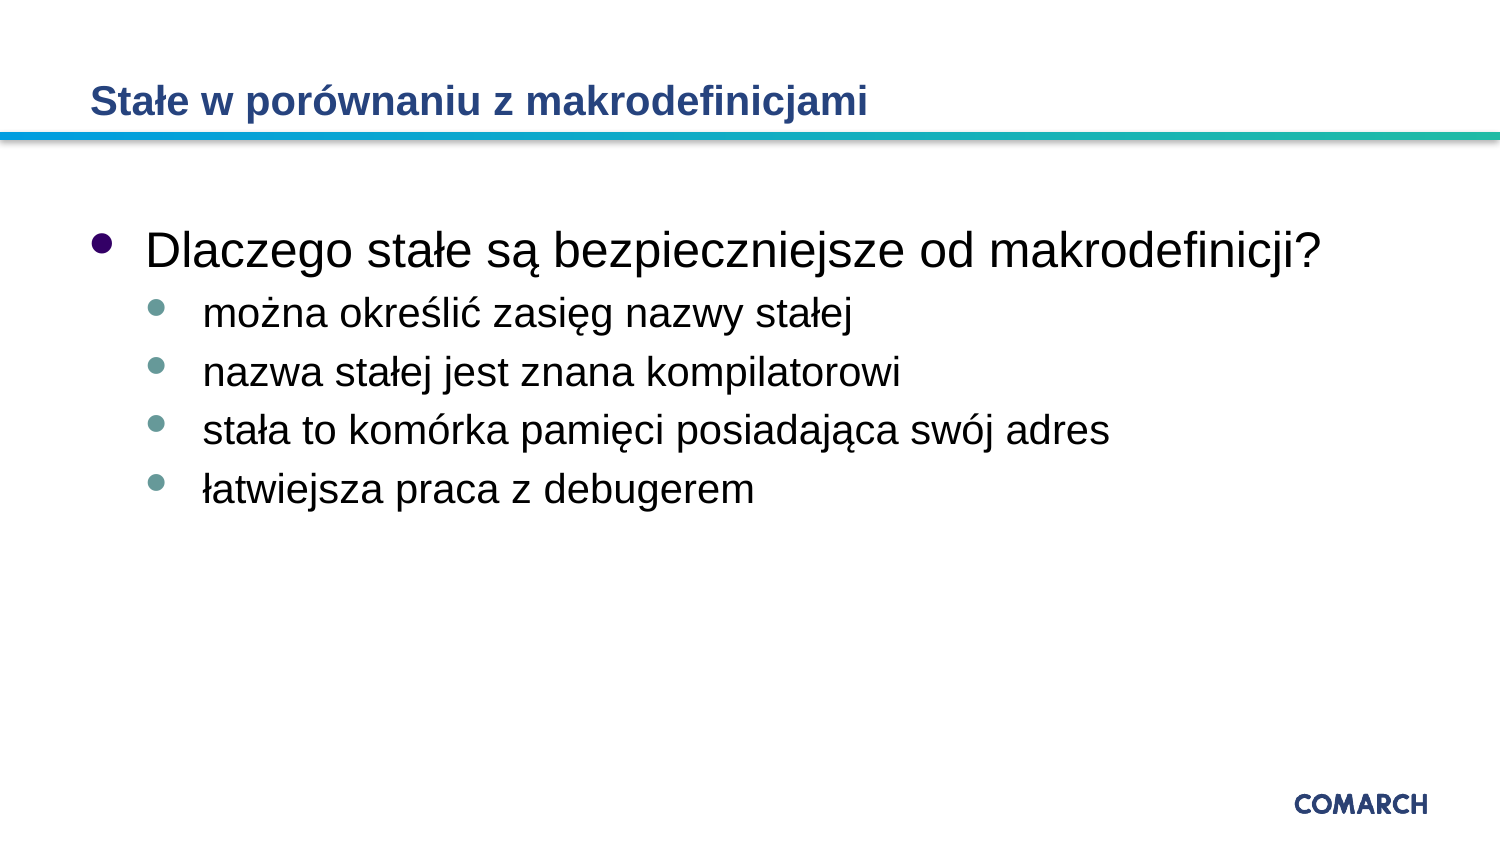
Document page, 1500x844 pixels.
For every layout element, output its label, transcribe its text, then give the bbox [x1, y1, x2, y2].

list Dlaczego stałe są bezpieczniejsze od makrodefinicji? można określić zasięg nazwy stałej nazwa stałej jest znana kompilatorowi stała to komórka pamięci posiadająca swój adres łatwiejsza praca z debugerem [73, 210, 1425, 599]
picture [1294, 793, 1427, 814]
title Stałe w porównaniu z makrodefinicjami [75, 19, 1425, 132]
